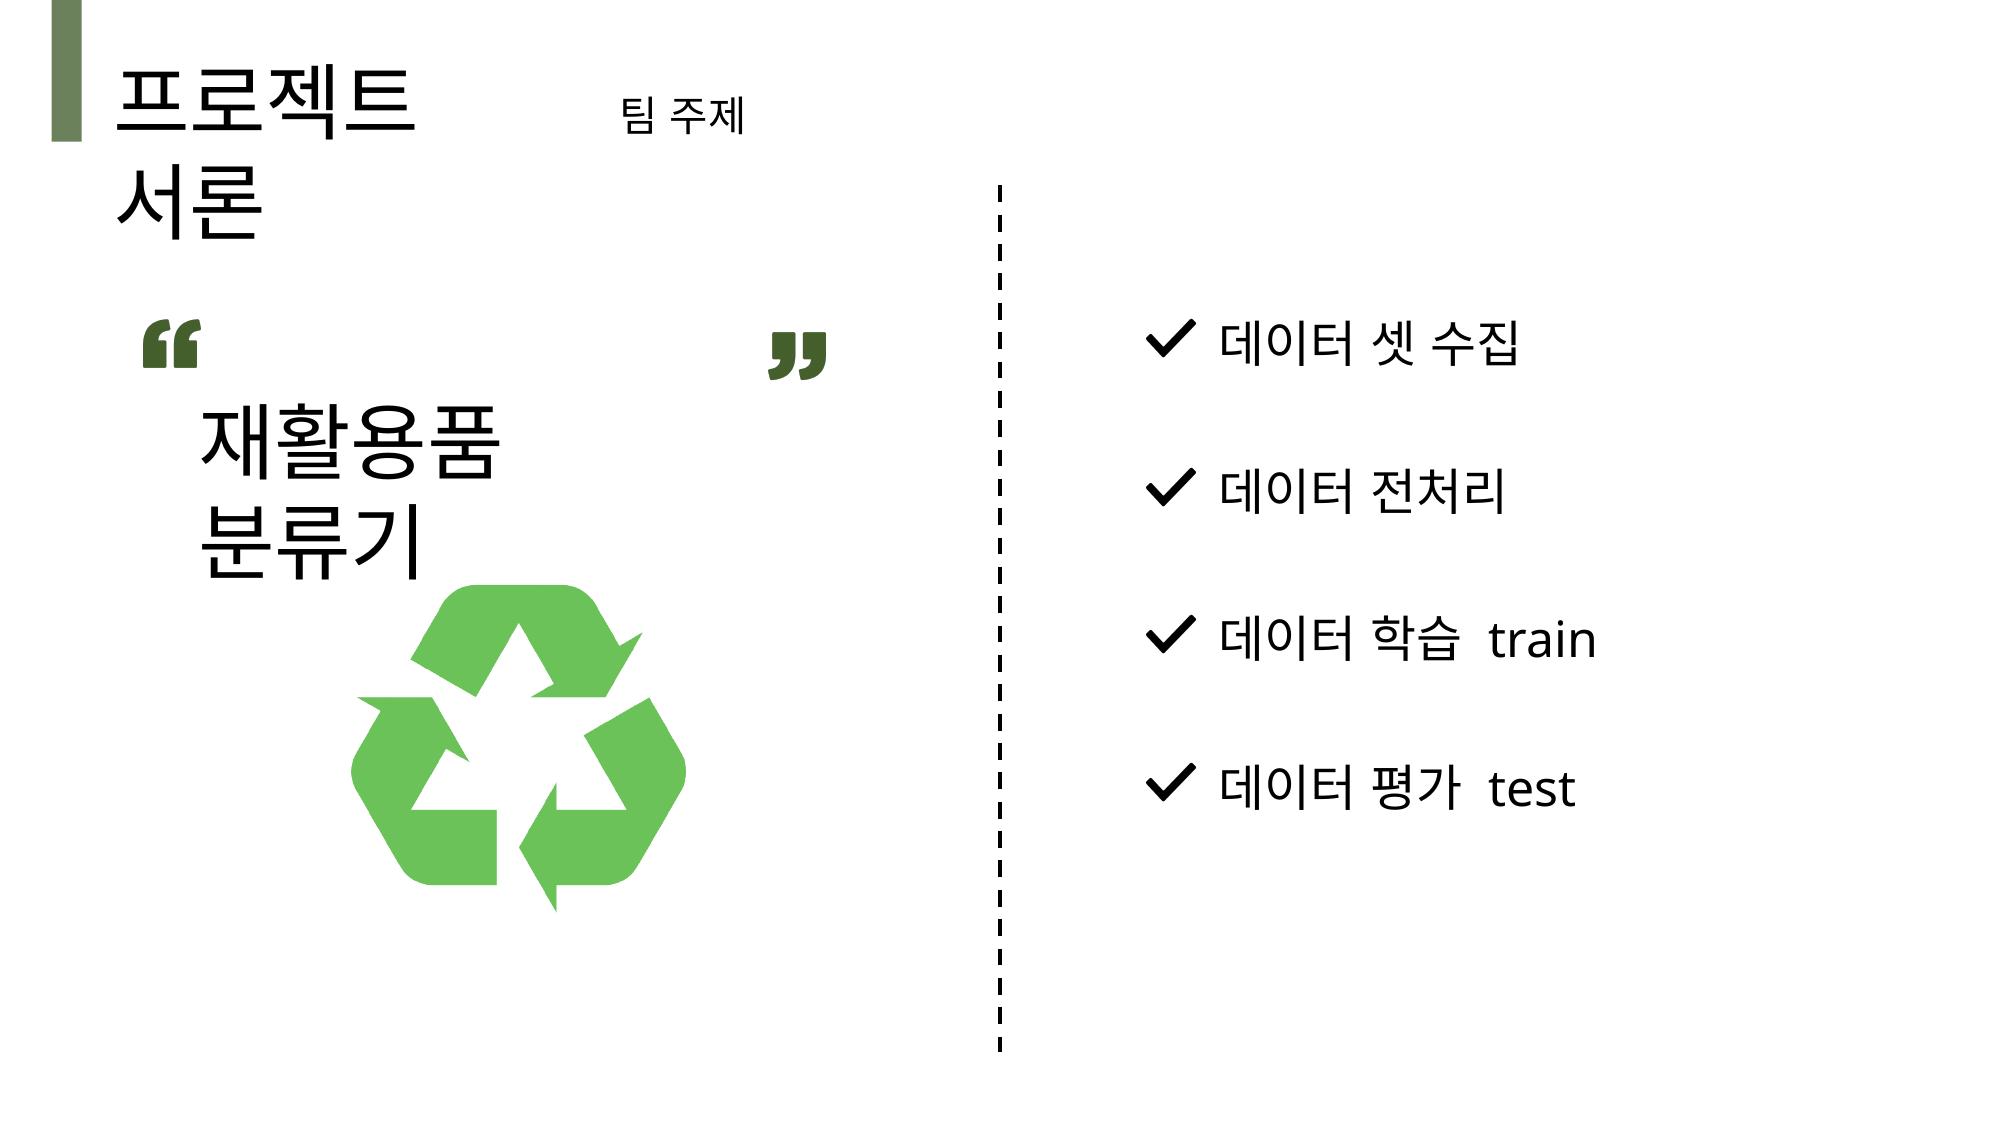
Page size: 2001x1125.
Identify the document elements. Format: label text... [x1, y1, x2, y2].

picture [351, 581, 686, 916]
picture [768, 327, 826, 385]
text_box 재활용품 분류기 [183, 382, 769, 598]
text_box 프로젝트 서론 [98, 43, 605, 258]
text_box [51, 0, 83, 143]
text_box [1146, 453, 1796, 529]
text_box 팀 주제 [604, 82, 1044, 147]
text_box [1146, 748, 1796, 825]
picture [143, 314, 201, 373]
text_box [1146, 304, 1796, 381]
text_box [1146, 600, 1796, 677]
